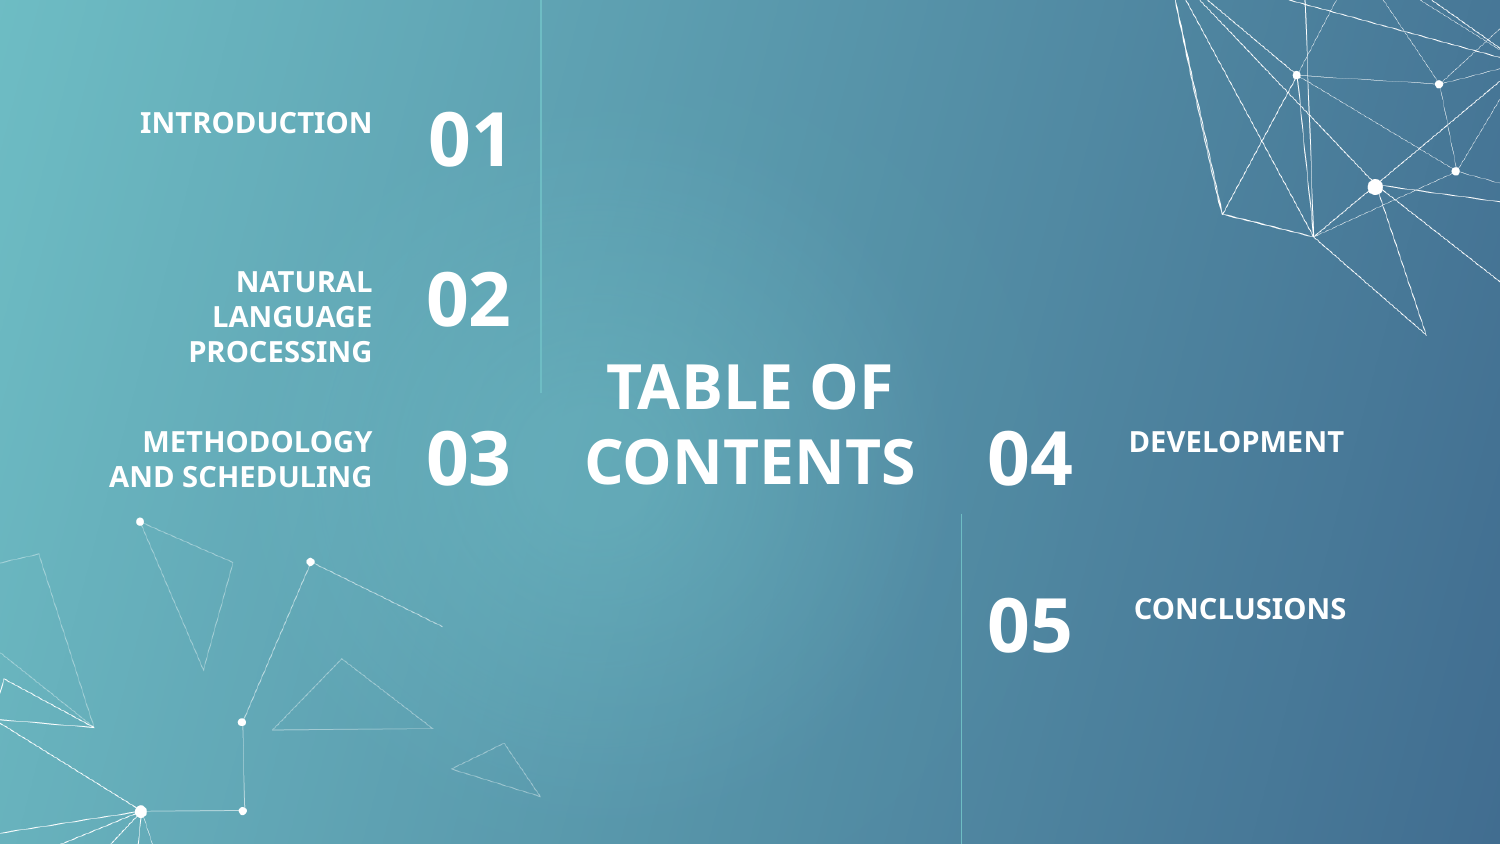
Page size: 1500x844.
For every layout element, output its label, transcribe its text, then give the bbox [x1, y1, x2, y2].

title NATURAL LANGUAGE PROCESSING [64, 248, 345, 344]
title 04 [972, 408, 1113, 503]
title 05 [972, 575, 1114, 670]
title CONCLUSIONS [1118, 575, 1443, 670]
title 02 [345, 248, 528, 344]
title TABLE OF CONTENTS [555, 344, 945, 500]
title INTRODUCTION [64, 89, 347, 185]
title DEVELOPMENT [1113, 408, 1443, 503]
title 03 [388, 408, 528, 503]
title 01 [347, 89, 530, 185]
picture [0, 0, 1500, 844]
title METHODOLOGY AND SCHEDULING [64, 408, 388, 503]
